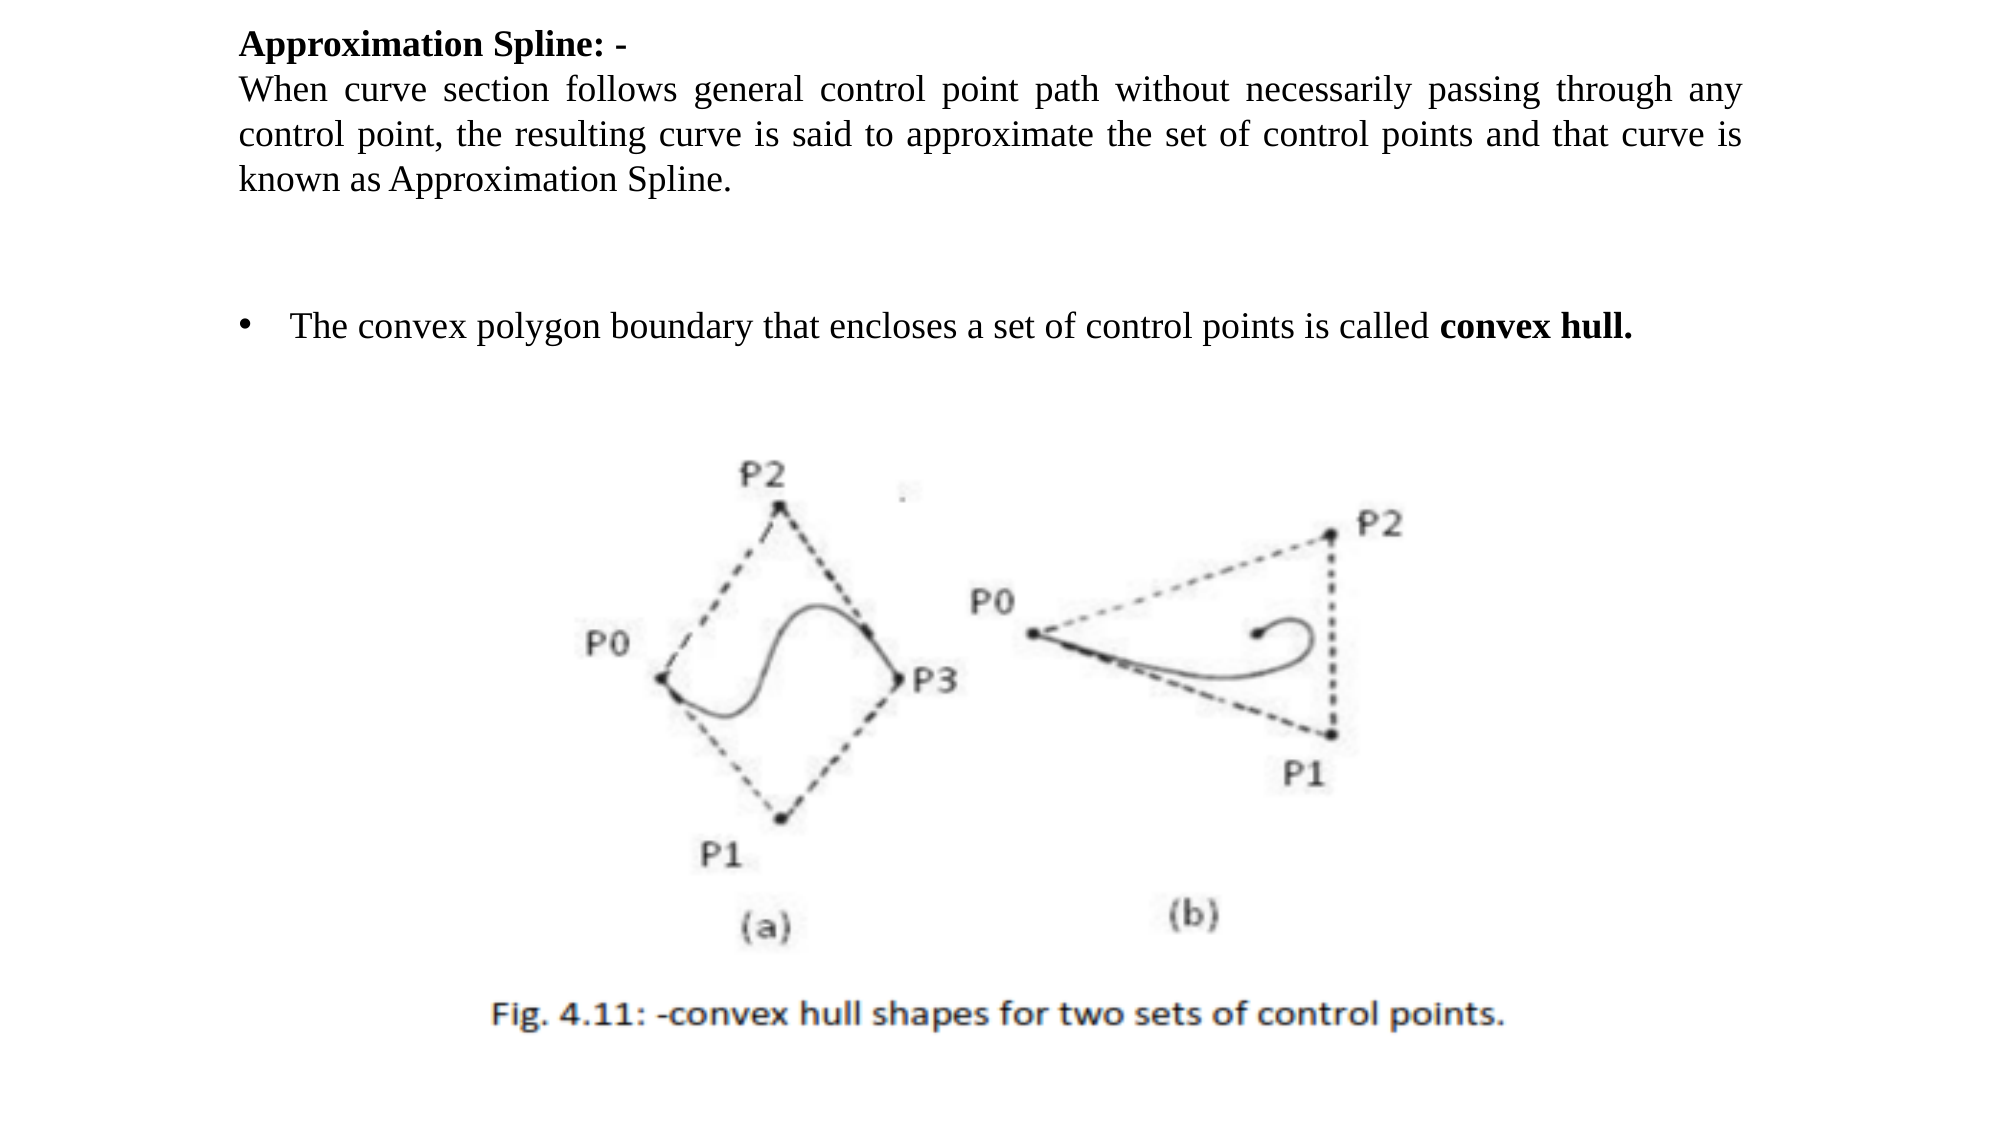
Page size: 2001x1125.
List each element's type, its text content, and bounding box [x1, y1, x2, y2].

text_box The convex polygon boundary that encloses a set of control points is called convex hull. [223, 283, 1739, 816]
text_box Approximation Spline: - When curve section follows general control point path without necessarily passing through any control point, the resulting curve is said to approximate the set of control points and that curve is known as Approximation Spline. [223, 11, 1760, 207]
picture [475, 439, 1685, 1038]
